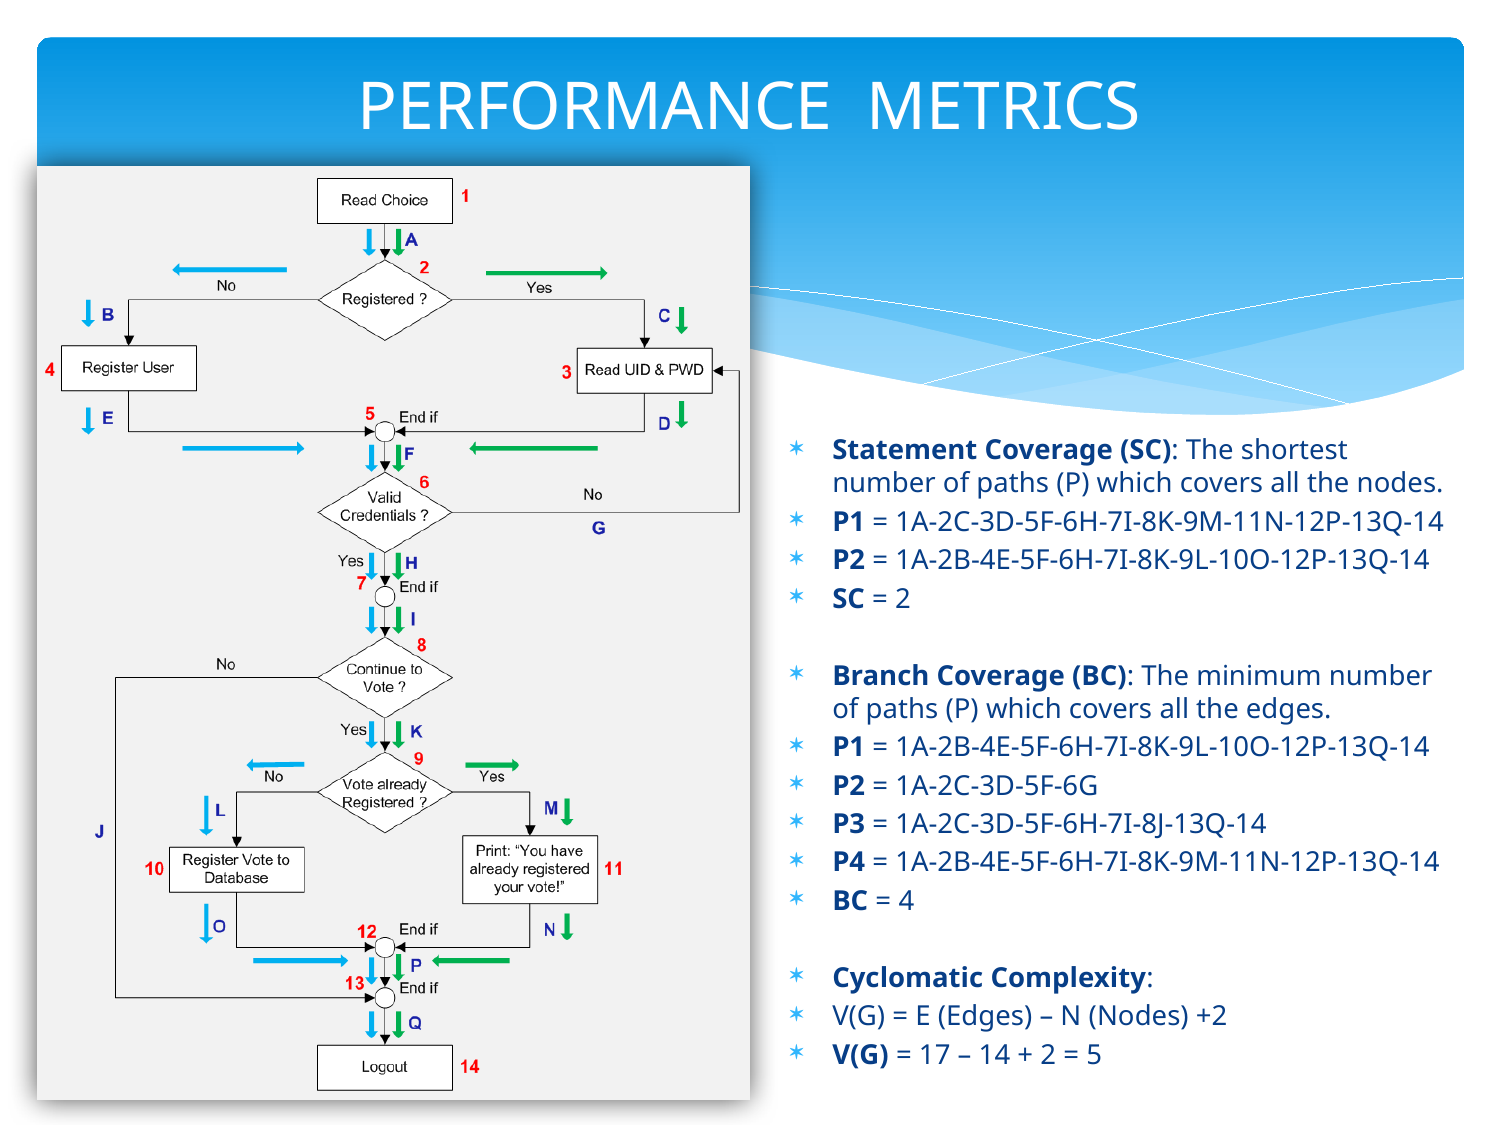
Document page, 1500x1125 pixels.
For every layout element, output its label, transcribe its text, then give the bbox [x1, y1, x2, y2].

title PERFORMANCE METRICS [75, 55, 1425, 150]
list Statement Coverage (SC): The shortest number of paths (P) which covers all the nodes. P1 = 1A-2C-3D-5F-6H-7I-8K-9M-11N-12P-13Q-14 P2 = 1A-2B-4E-5F-6H-7I-8K-9L-10O-12P-13Q-14 SC = 2 Branch Coverage (BC): The minimum number of paths (P) which covers all the edges. P1 = 1A-2B-4E-5F-6H-7I-8K-9L-10O-12P-13Q-14 P2 = 1A-2C-3D-5F-6G P3 = 1A-2C-3D-5F-6H-7I-8J-13Q-14 P4 = 1A-2B-4E-5F-6H-7I-8K-9M-11N-12P-13Q-14 BC = 4 Cyclomatic Complexity: V(G) = E (Edges) – N (Nodes) +2 V(G) = 17 – 14 + 2 = 5 [774, 425, 1463, 1096]
picture [37, 166, 751, 1101]
